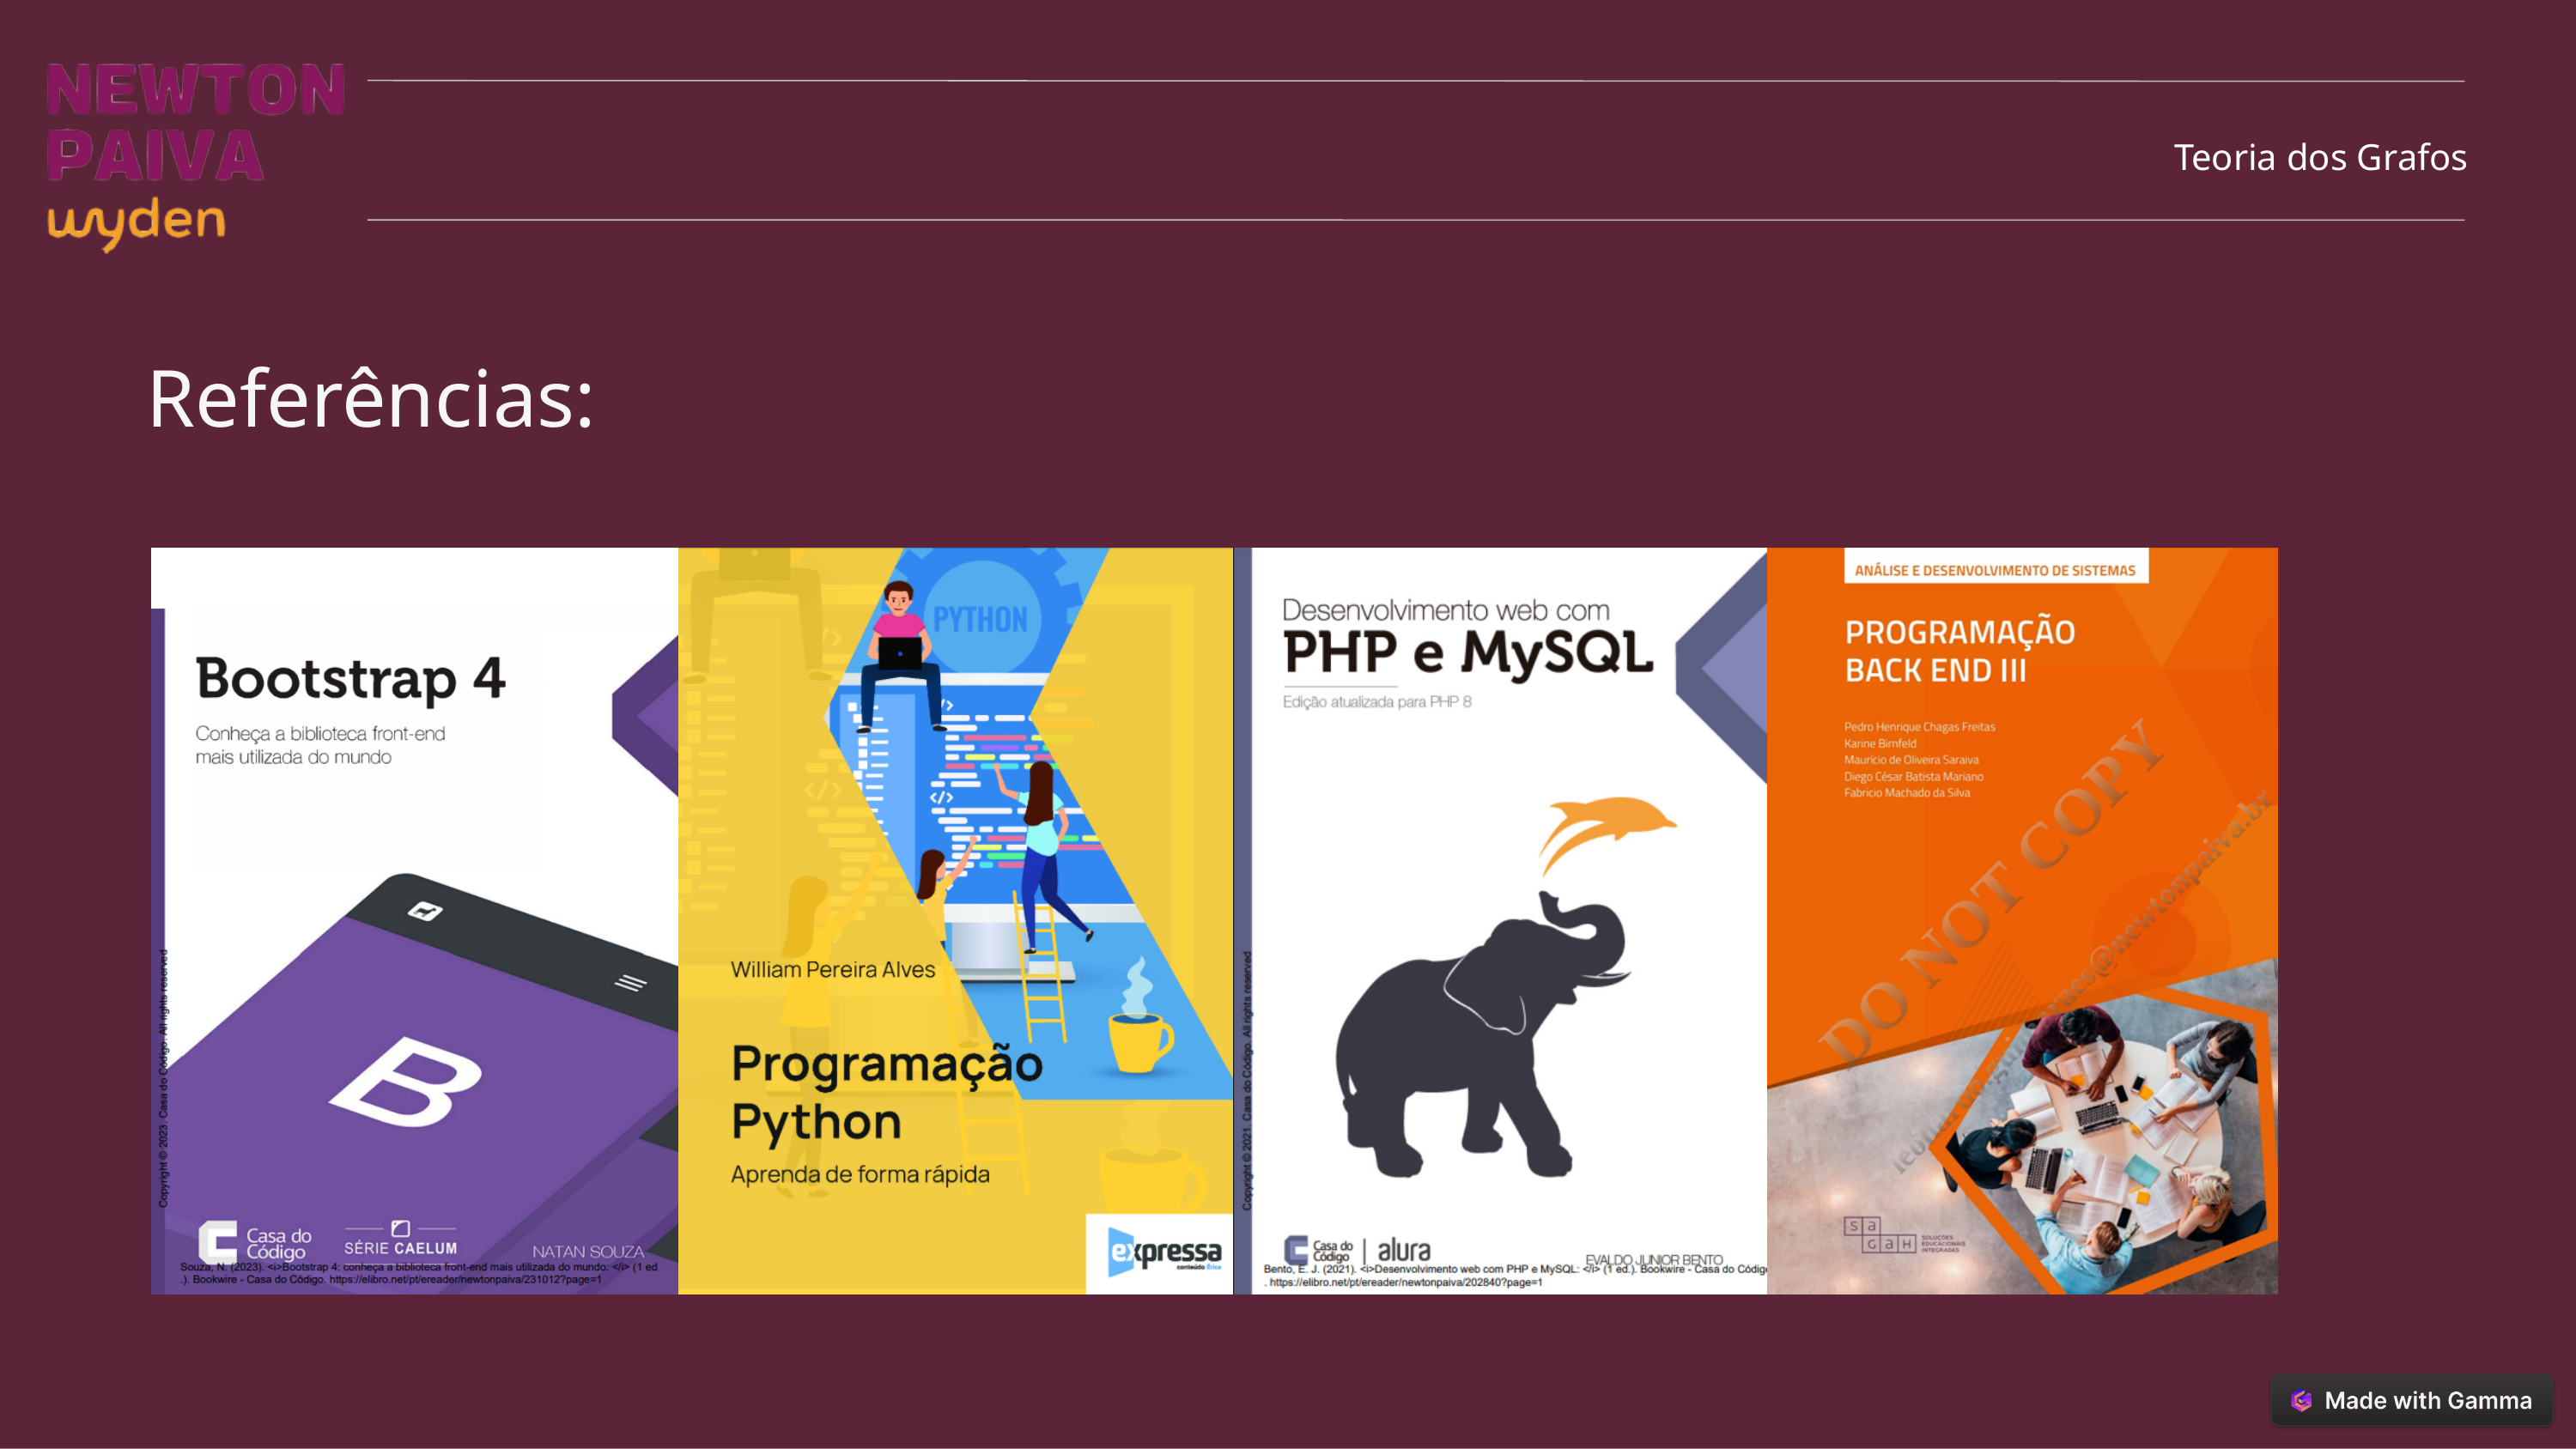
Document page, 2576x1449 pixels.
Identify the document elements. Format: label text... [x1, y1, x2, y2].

picture [151, 547, 2278, 1294]
picture [8, 9, 376, 285]
text_box Referências: [146, 349, 2430, 916]
text_box Teoria dos Grafos [1564, 127, 2469, 178]
picture [2260, 1363, 2564, 1437]
